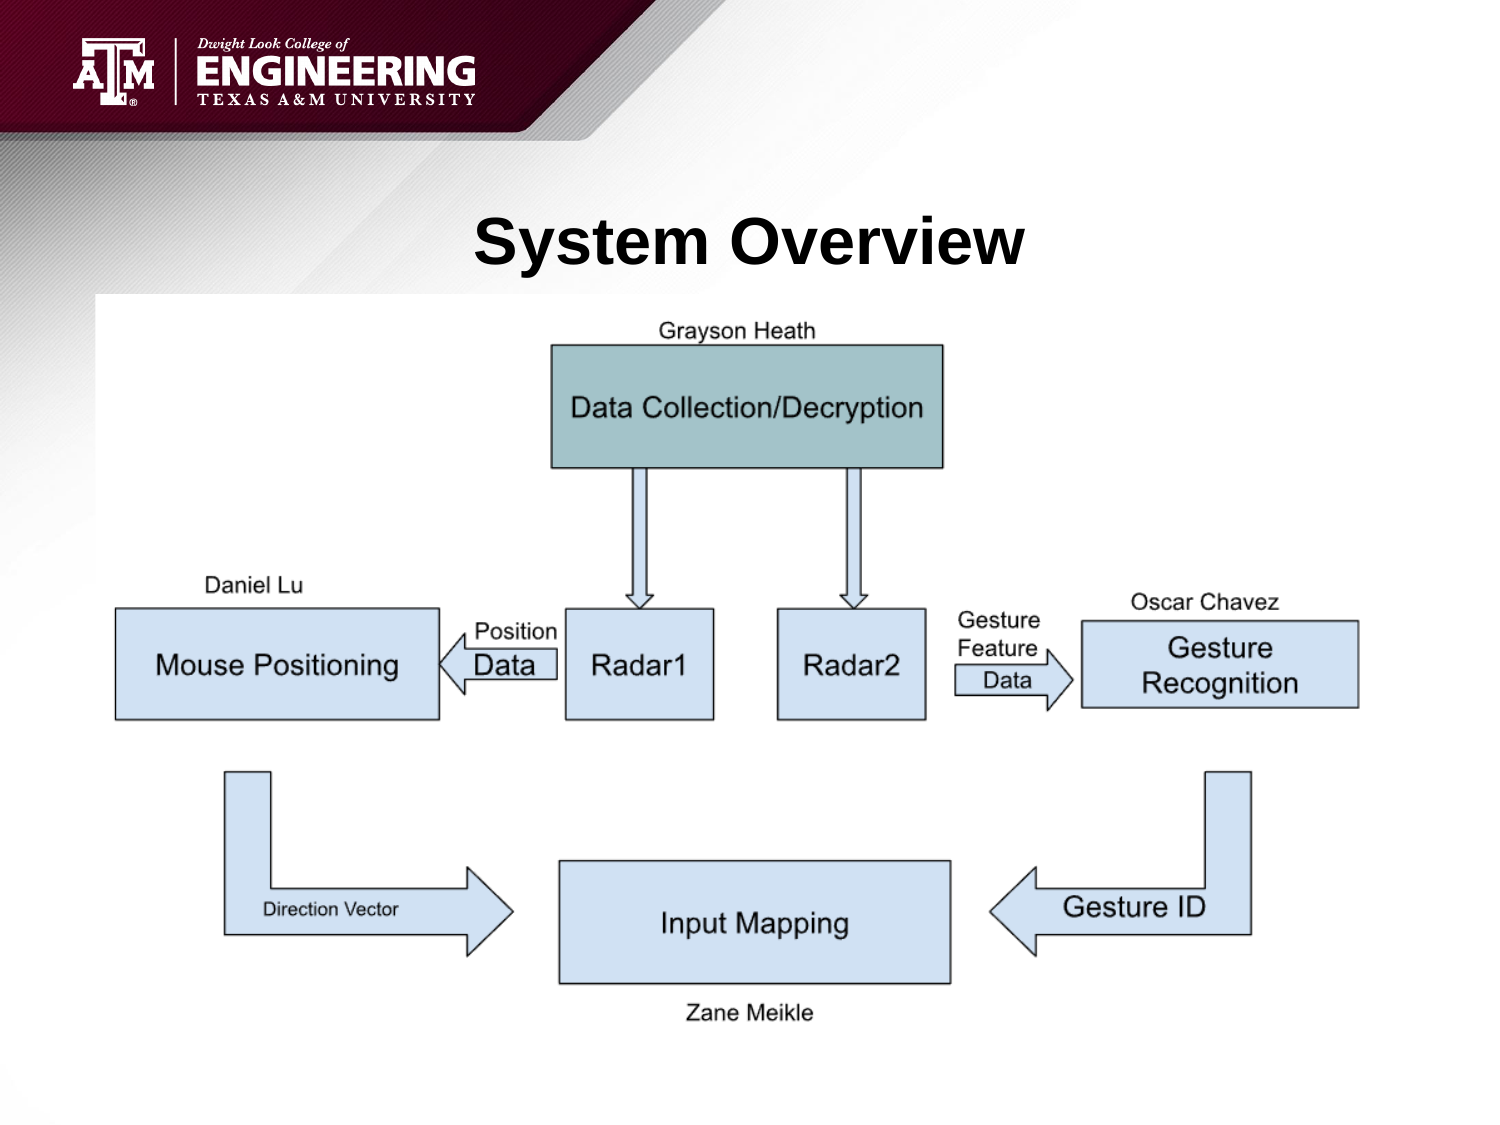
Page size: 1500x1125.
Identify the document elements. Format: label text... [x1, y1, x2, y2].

picture [0, 0, 1500, 1125]
title System Overview [75, 172, 1425, 304]
